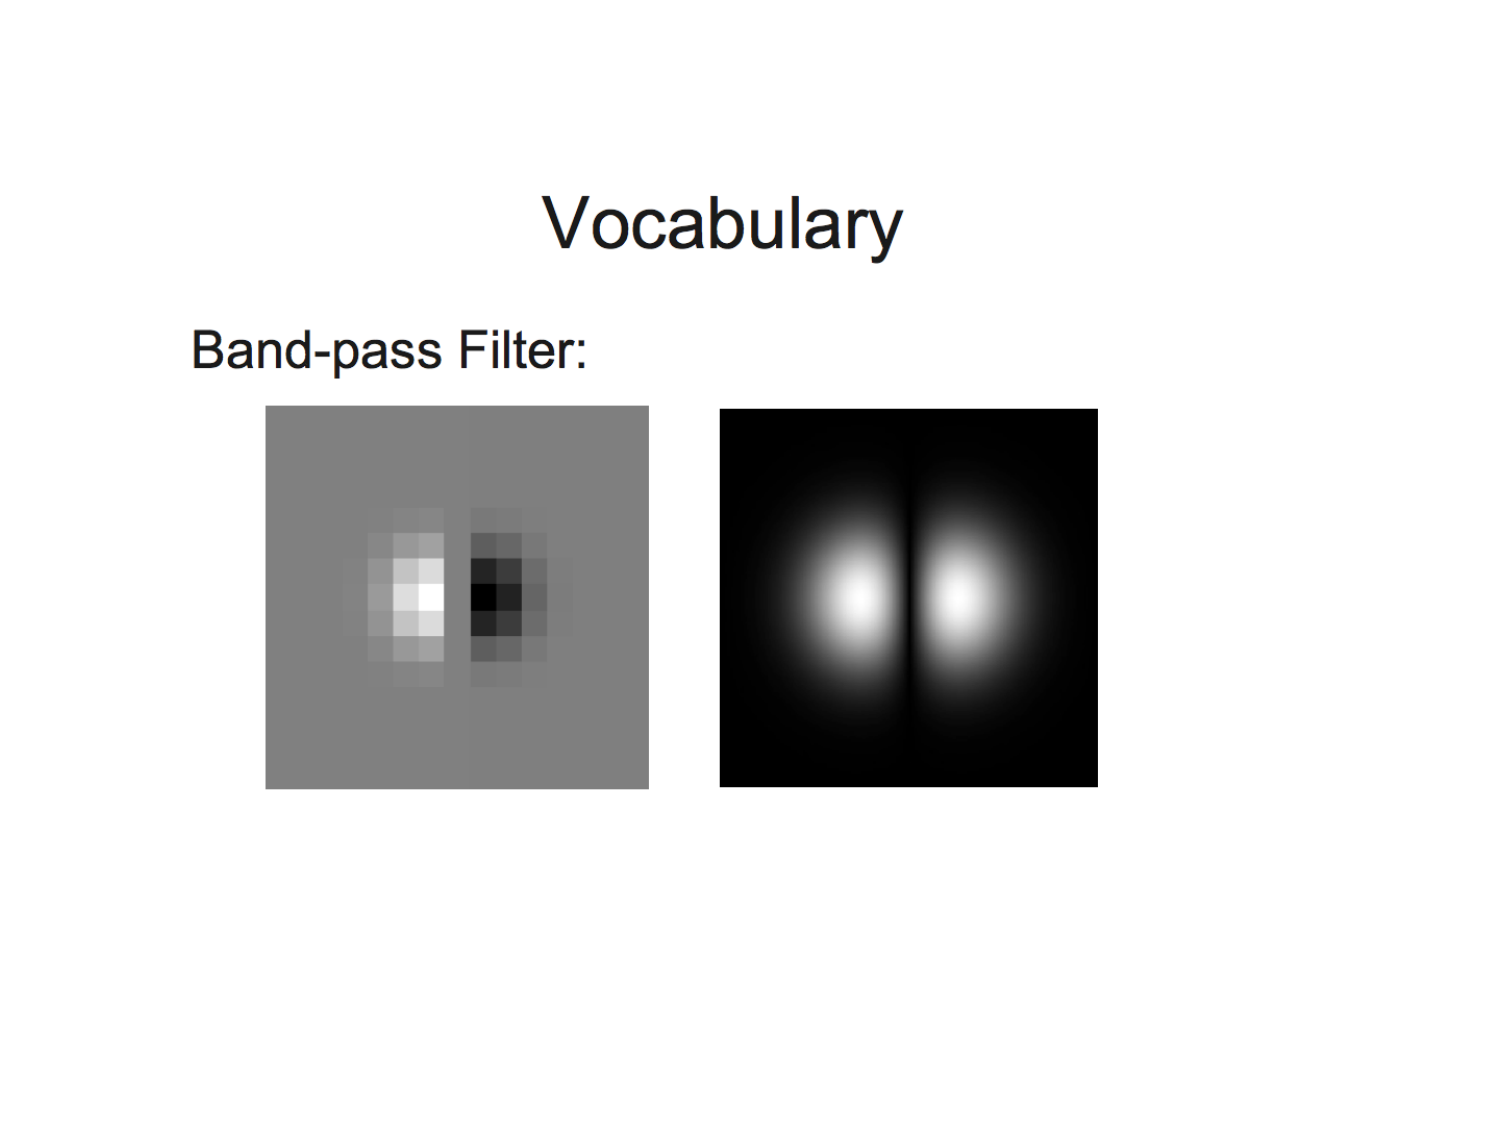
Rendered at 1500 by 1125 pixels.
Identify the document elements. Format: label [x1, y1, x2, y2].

picture [176, 145, 1324, 978]
